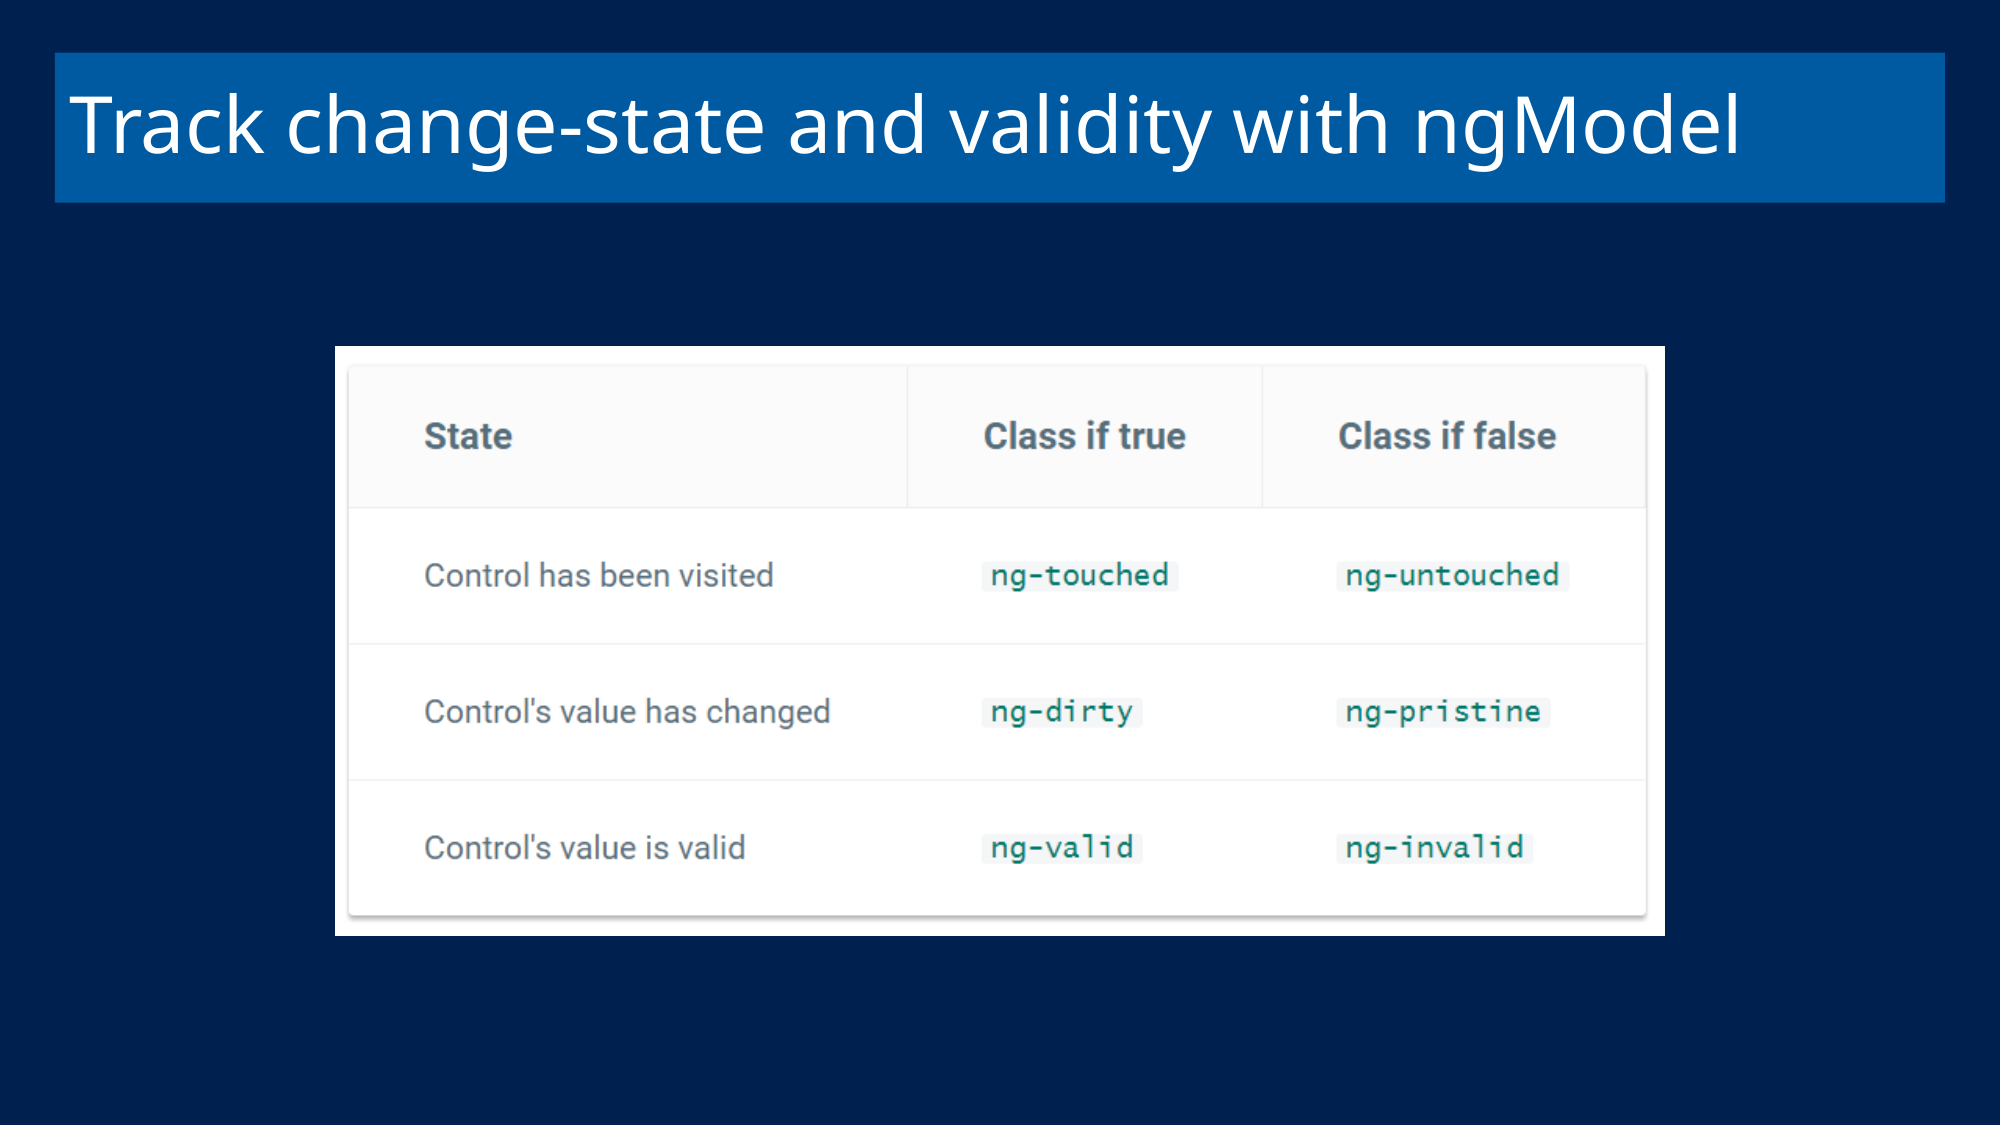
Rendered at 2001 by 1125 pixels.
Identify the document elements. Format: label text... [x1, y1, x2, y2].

title Track change-state and validity with ngModel [54, 52, 1945, 203]
picture [335, 346, 1665, 936]
